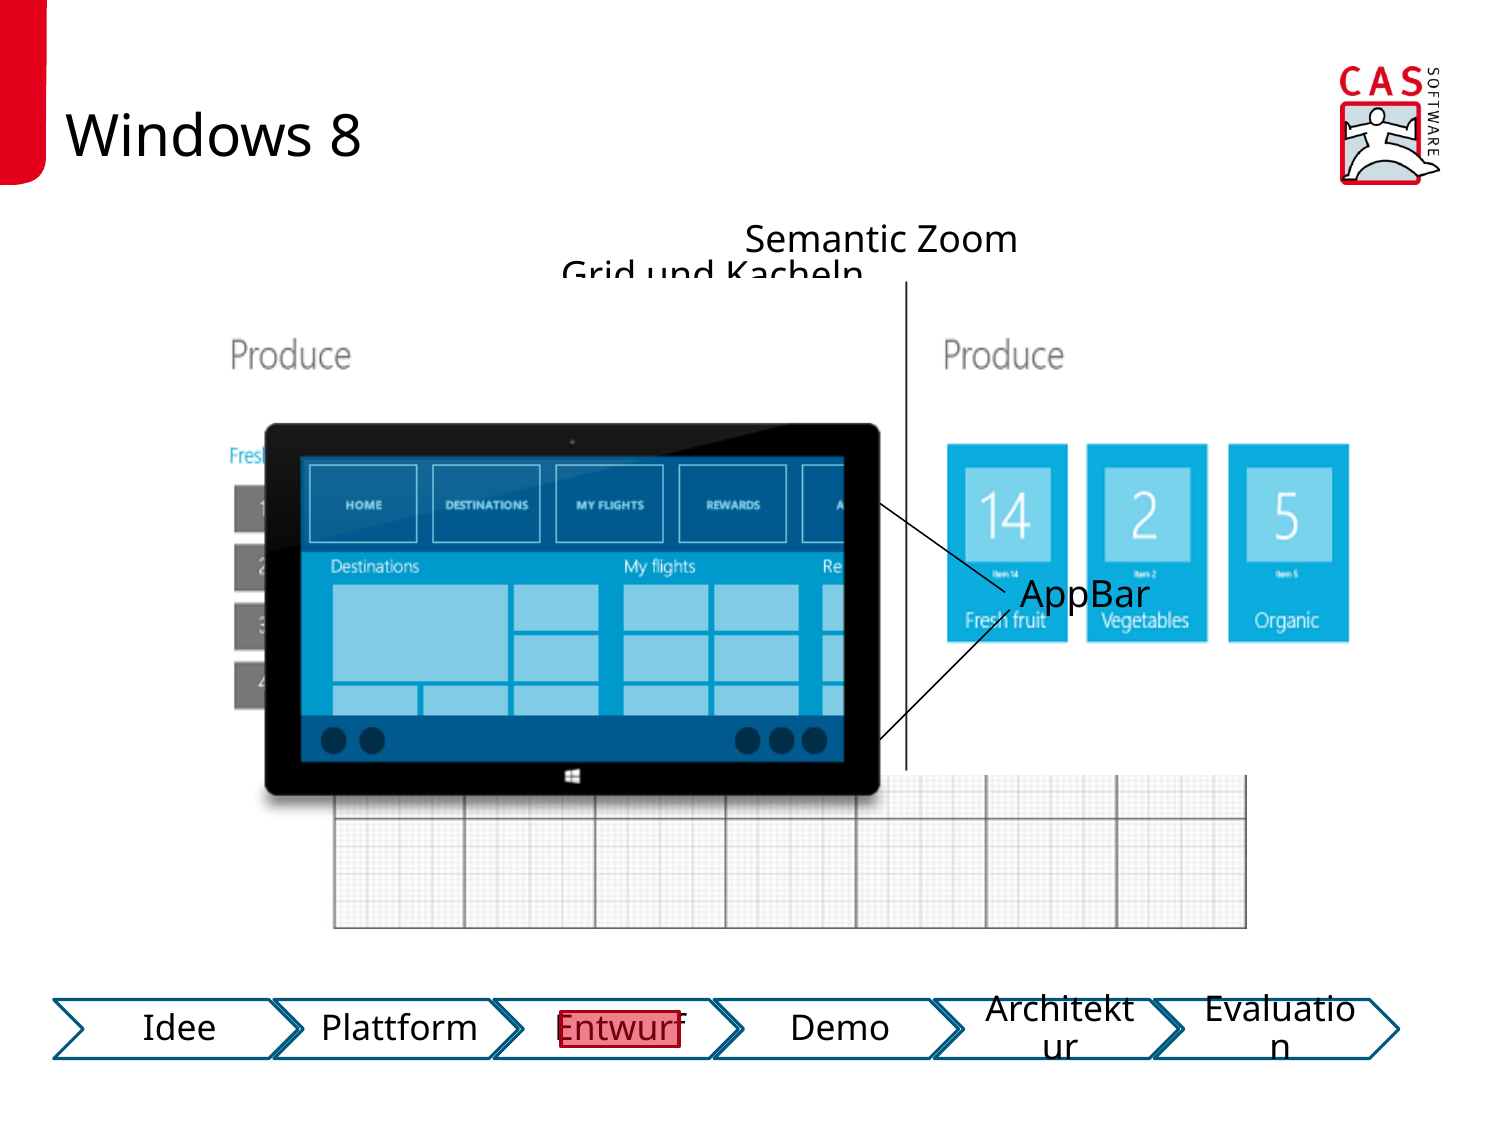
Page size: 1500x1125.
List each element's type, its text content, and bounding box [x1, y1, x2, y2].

picture [1340, 66, 1441, 185]
text_box [559, 1010, 681, 1048]
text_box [170, 207, 1361, 776]
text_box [253, 787, 1247, 929]
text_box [253, 420, 1162, 839]
title Windows 8 [50, 45, 1401, 176]
